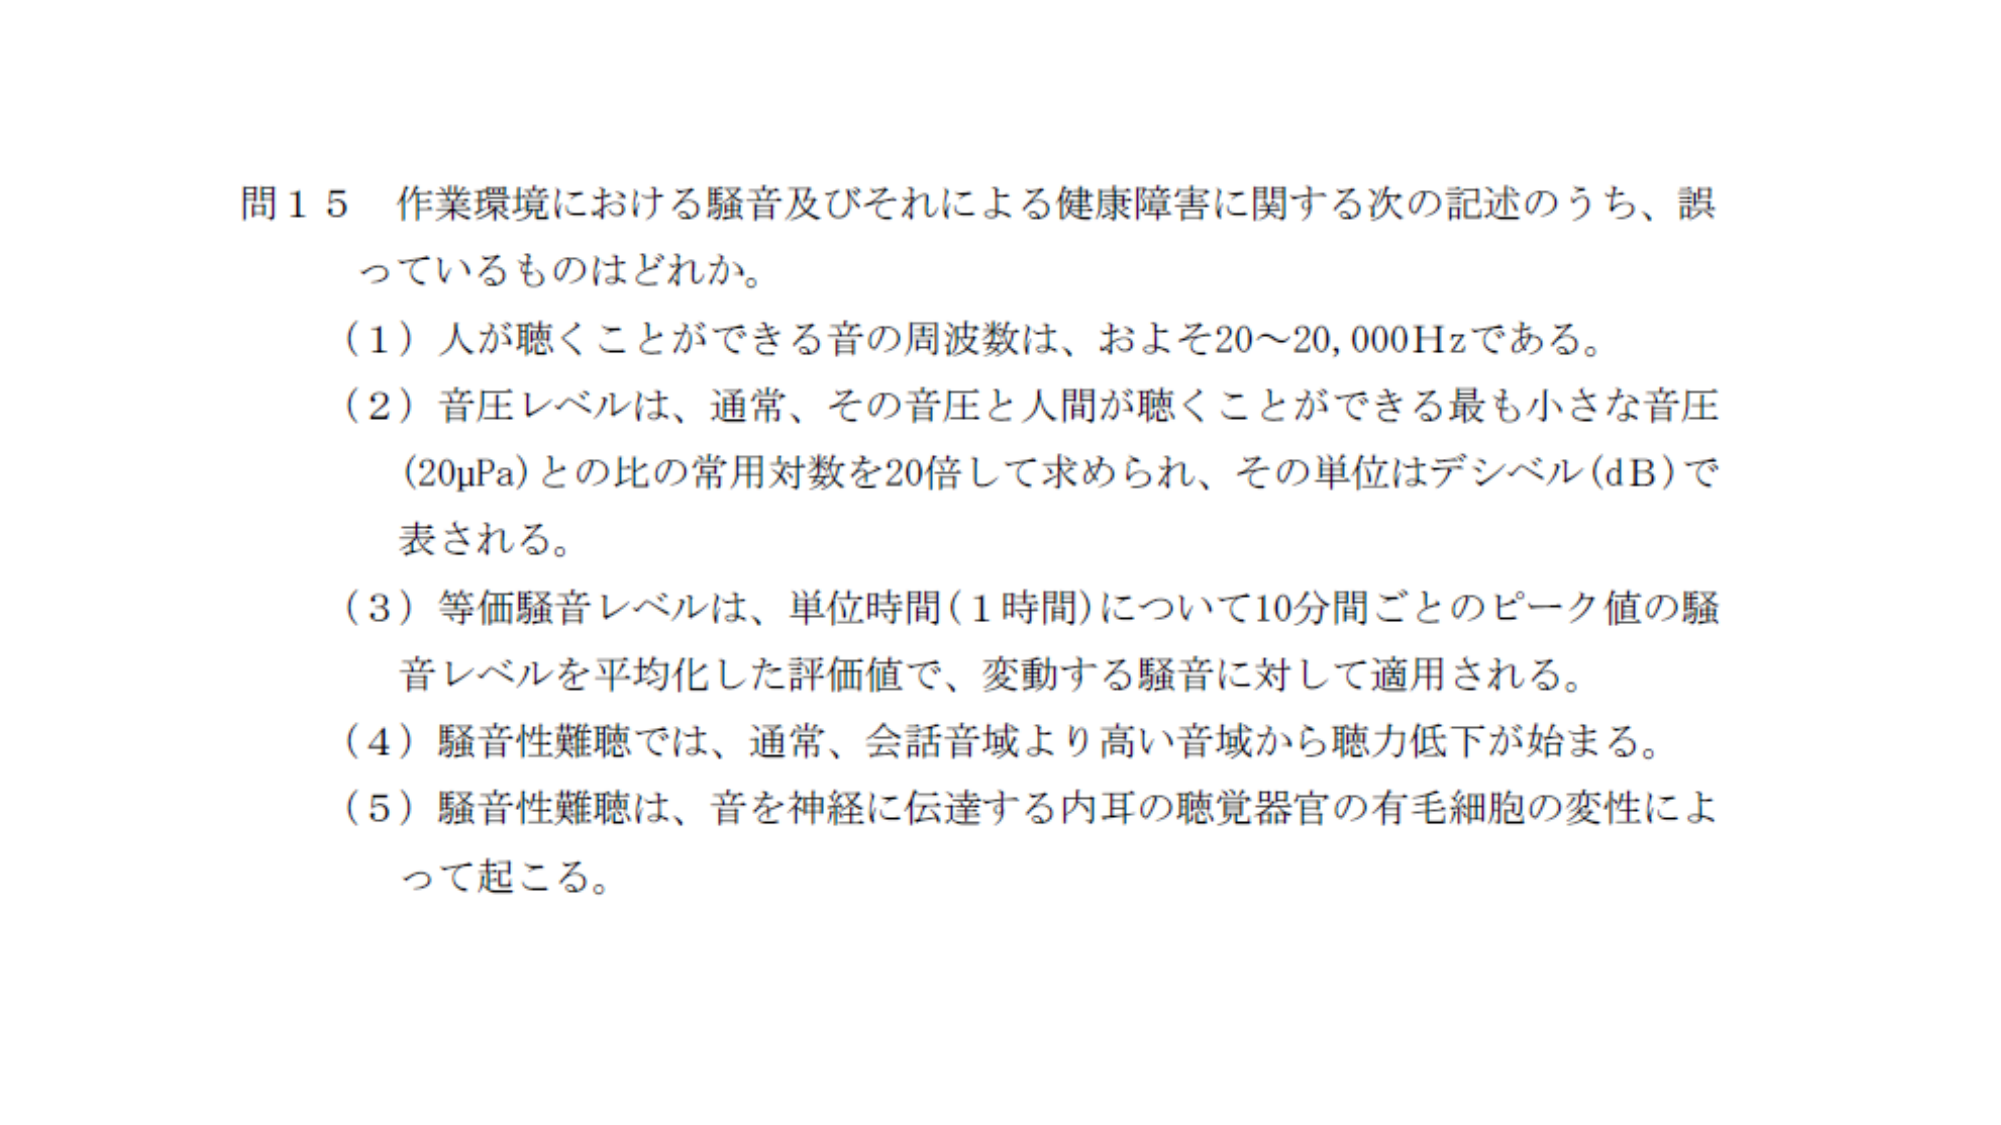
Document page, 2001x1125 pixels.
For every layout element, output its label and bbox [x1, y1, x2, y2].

picture [212, 159, 1759, 909]
